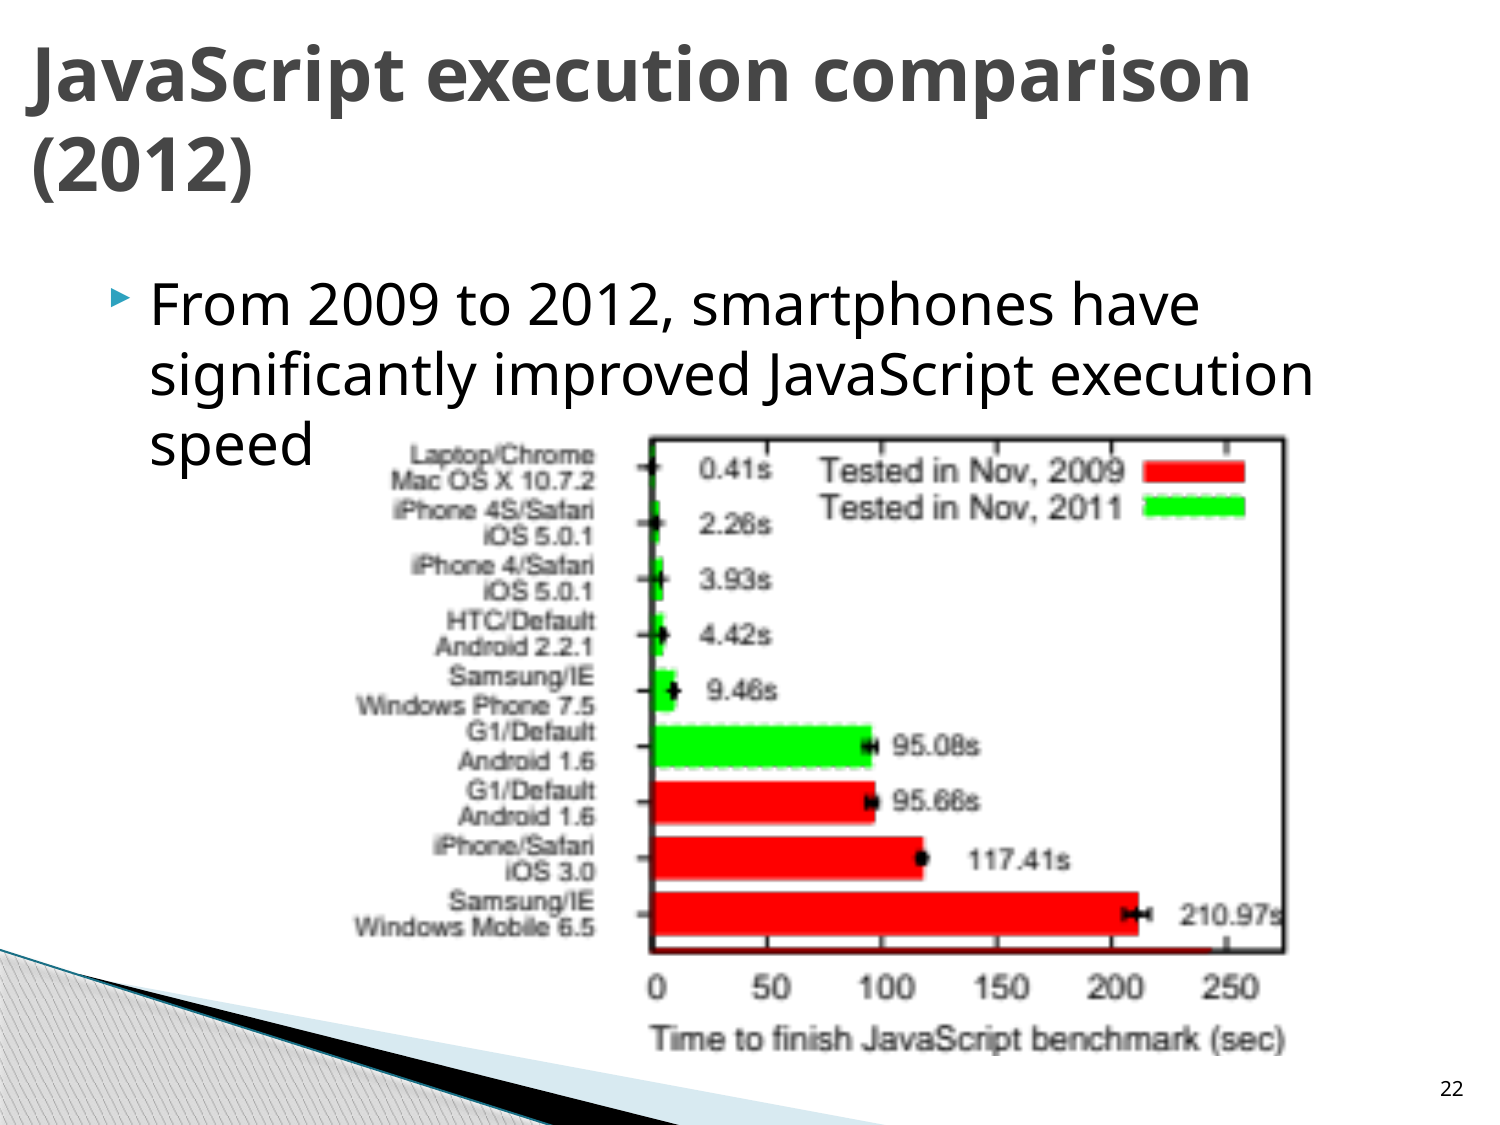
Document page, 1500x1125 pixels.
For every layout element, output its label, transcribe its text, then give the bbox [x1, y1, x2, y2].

table_header [357, 1066, 542, 1125]
slide_number 22 [1418, 1051, 1479, 1112]
picture [218, 399, 1342, 1057]
list From 2009 to 2012, smartphones have significantly improved JavaScript execution speed [75, 259, 1425, 939]
table_header [0, 953, 213, 1021]
title JavaScript execution comparison (2012) [16, 0, 1500, 233]
